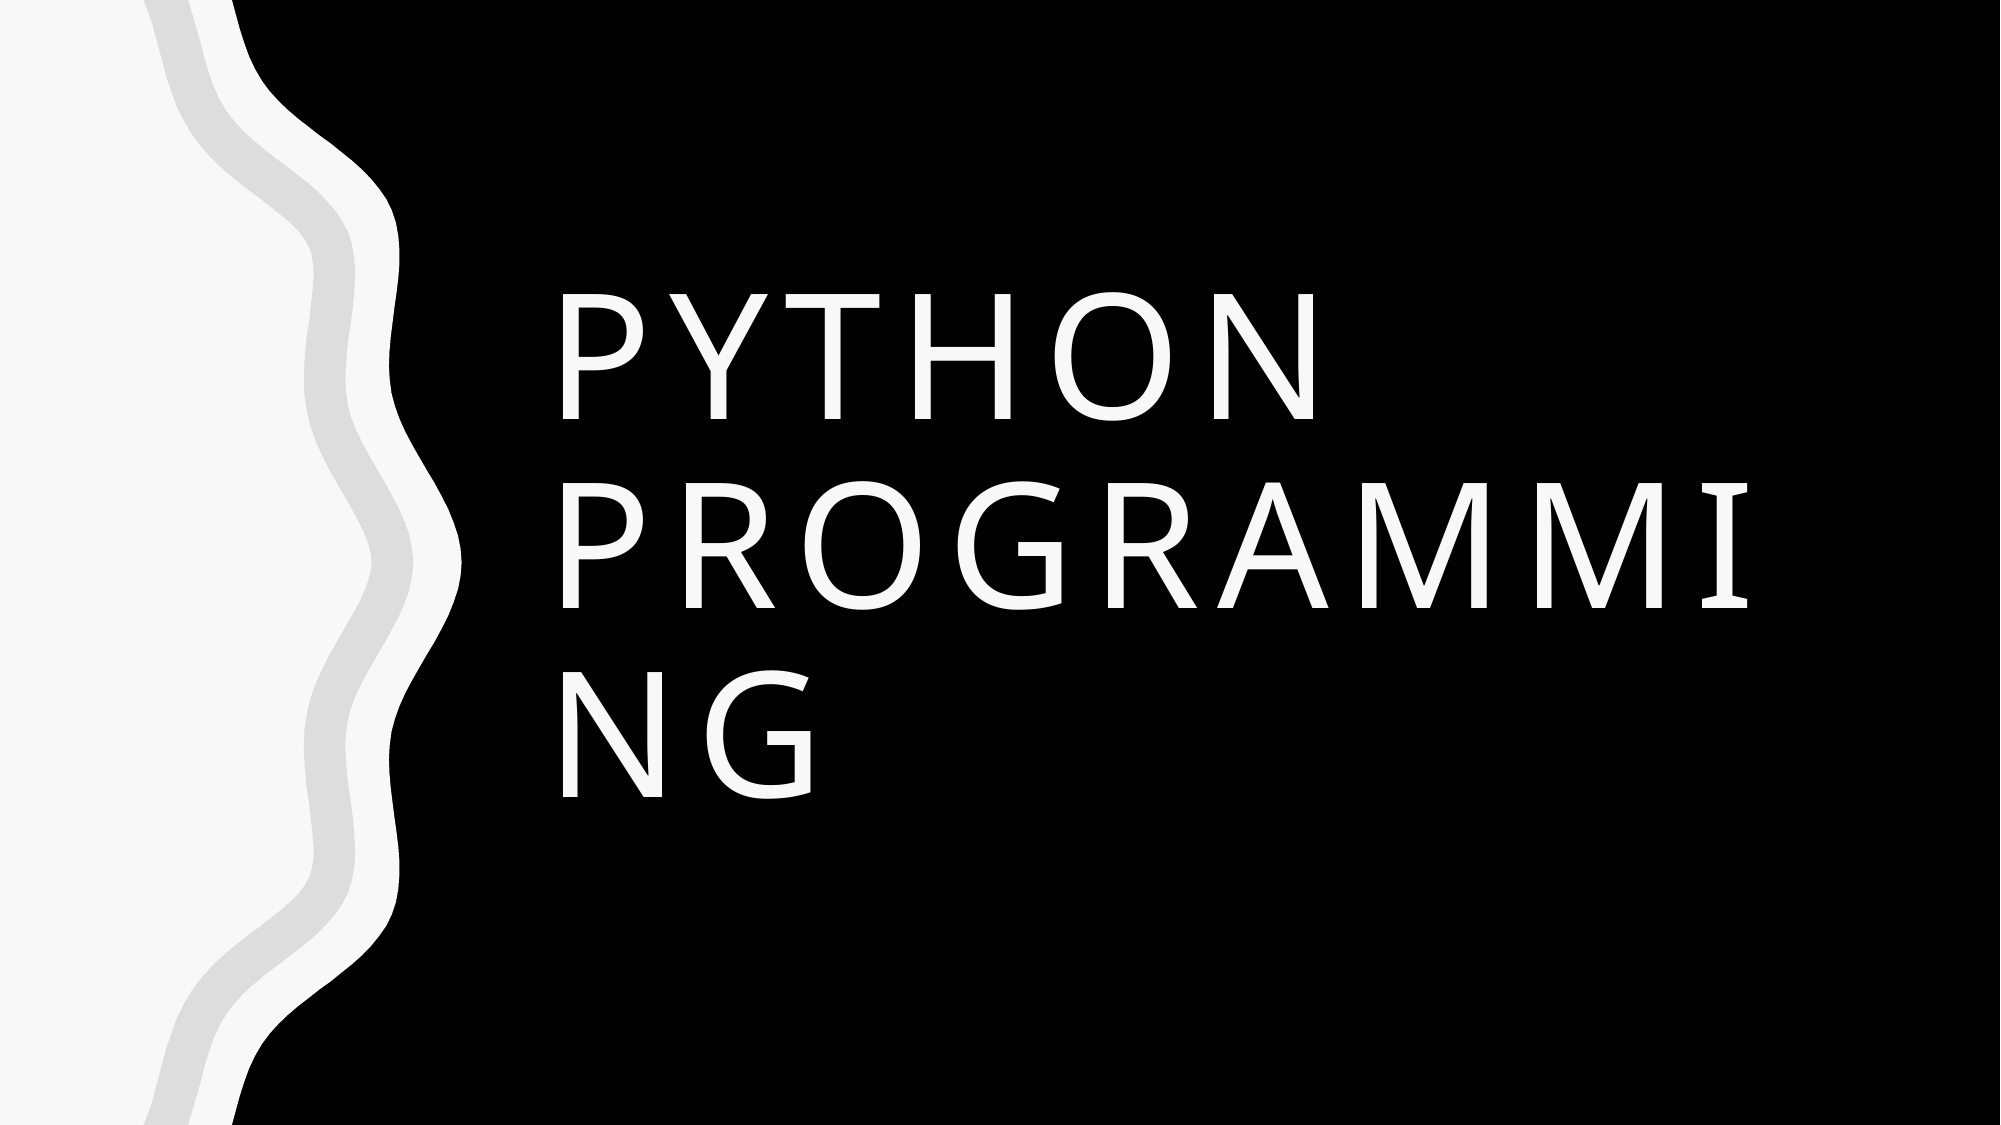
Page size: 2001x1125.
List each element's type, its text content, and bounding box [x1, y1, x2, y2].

title PyTHON PROGRAMMING [531, 176, 1875, 843]
